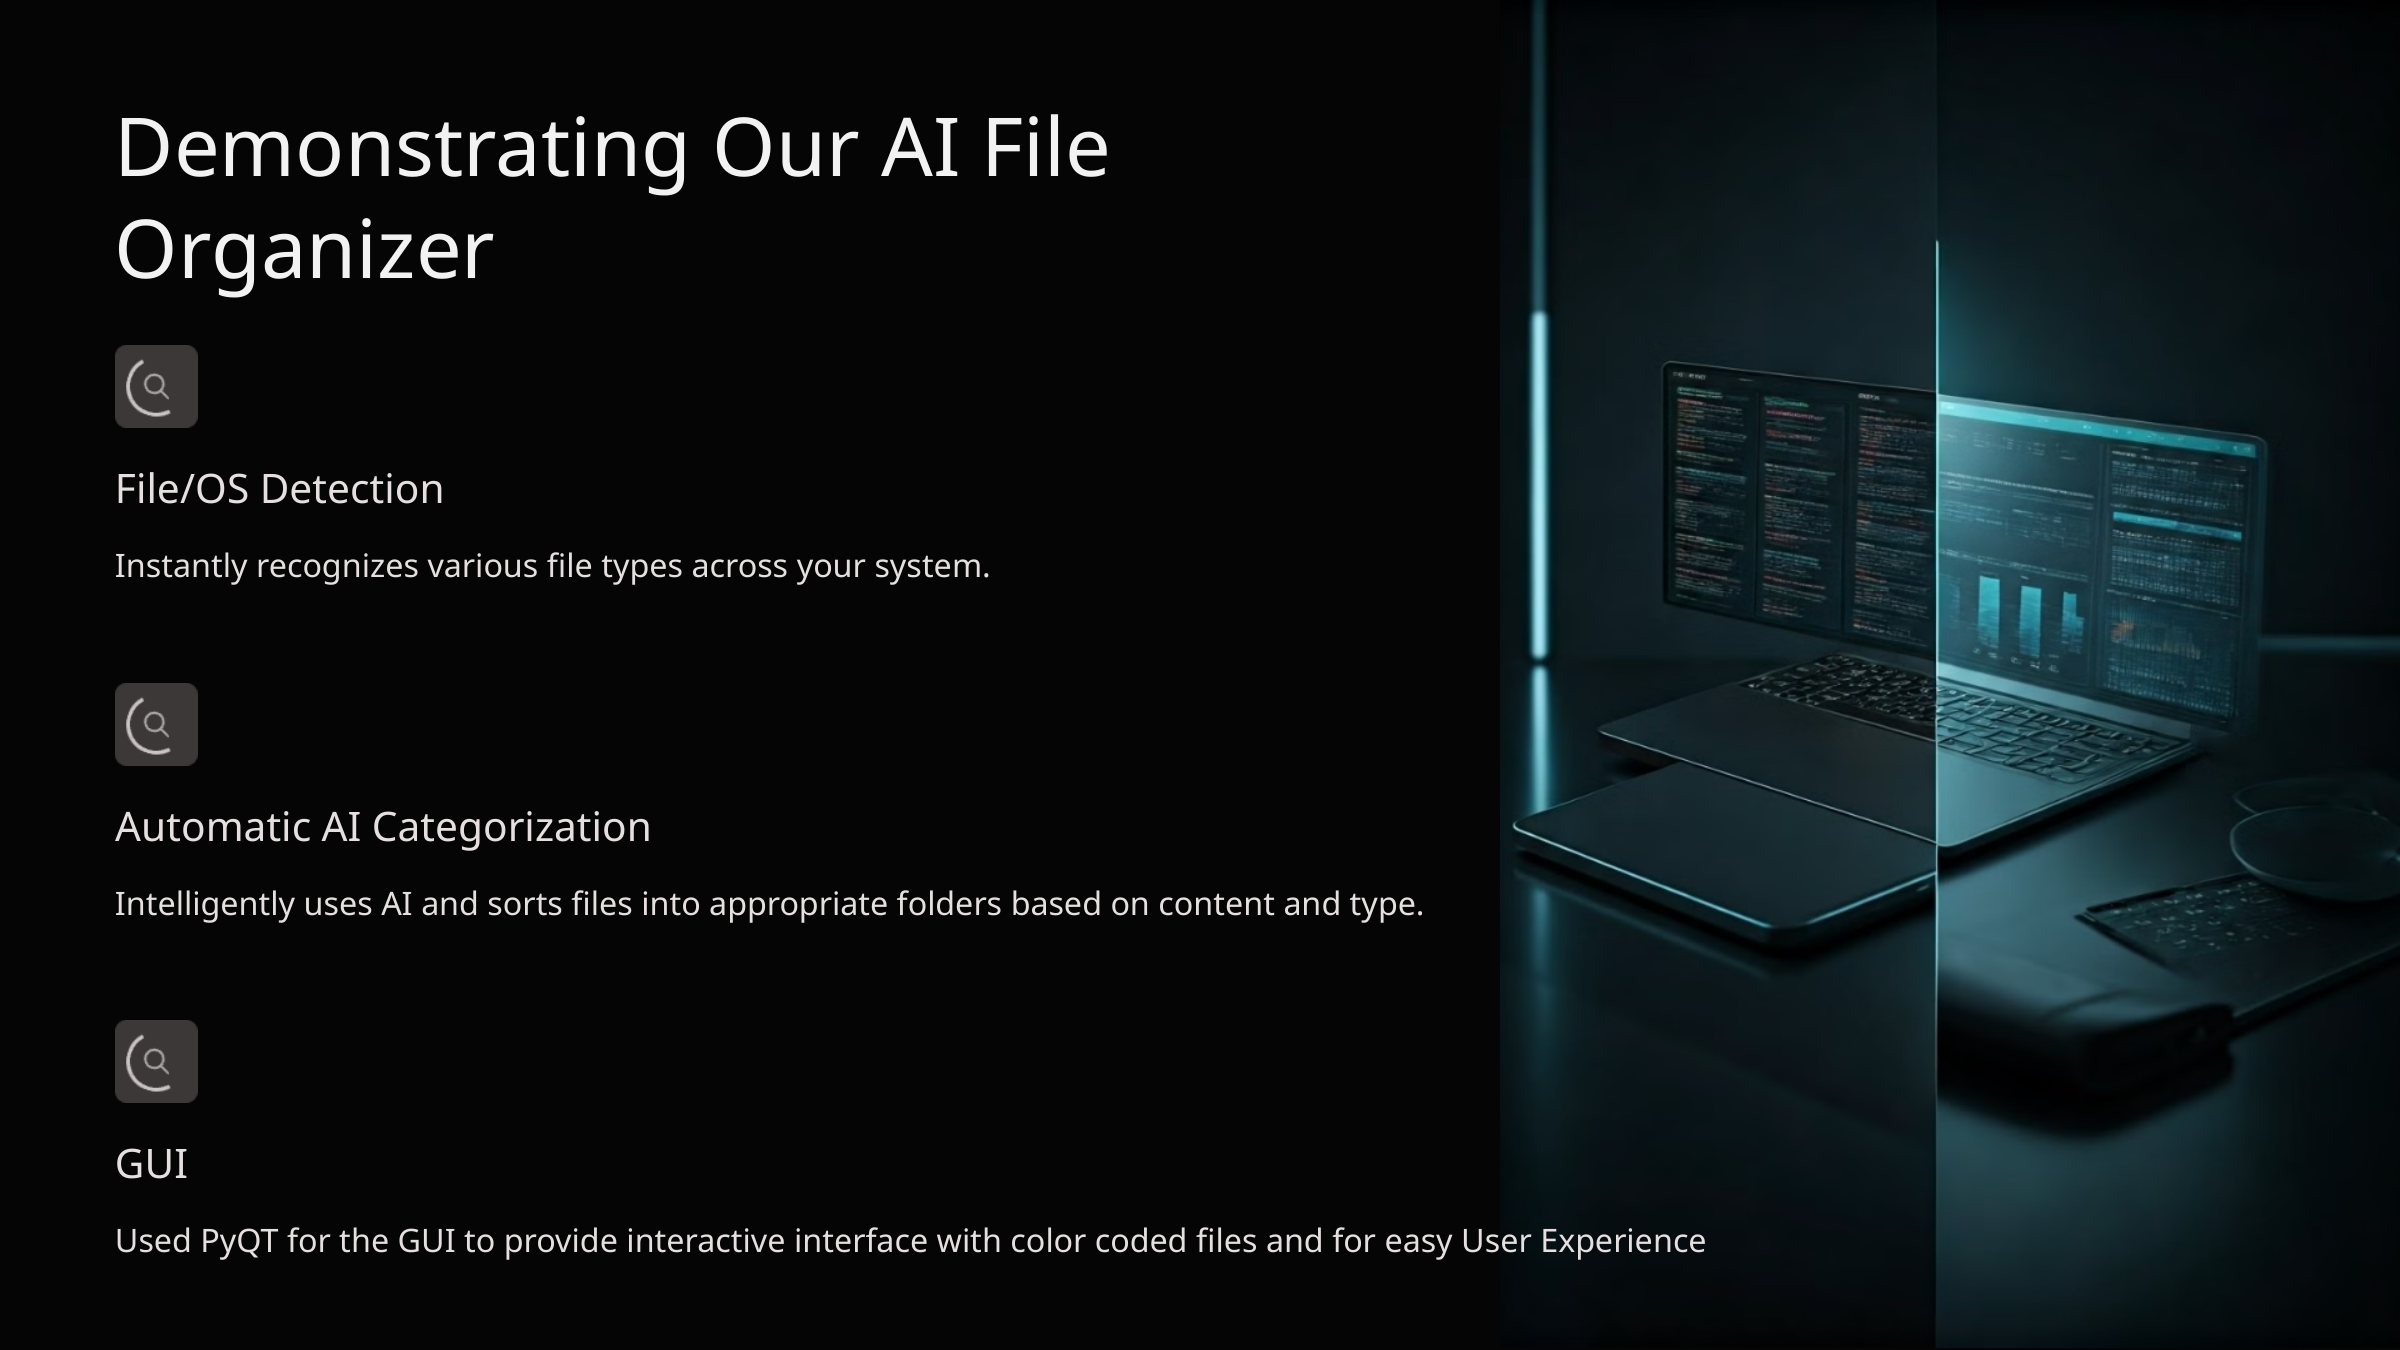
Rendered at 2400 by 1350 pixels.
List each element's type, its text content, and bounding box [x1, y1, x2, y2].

text_box Demonstrating Our AI File Organizer [115, 90, 1385, 297]
text_box Intelligently uses AI and sorts files into appropriate folders based on content and type. [115, 869, 1385, 922]
picture [115, 683, 198, 766]
text_box File/OS Detection [115, 460, 527, 512]
picture [115, 345, 198, 428]
picture [1499, 0, 2400, 1348]
text_box Automatic AI Categorization [115, 798, 559, 850]
picture [115, 1020, 198, 1104]
text_box Used PyQT for the GUI to provide interactive interface with color coded files and for easy User Experience [115, 1206, 1385, 1260]
text_box GUI [115, 1135, 527, 1188]
text_box Instantly recognizes various file types across your system. [115, 531, 1385, 585]
